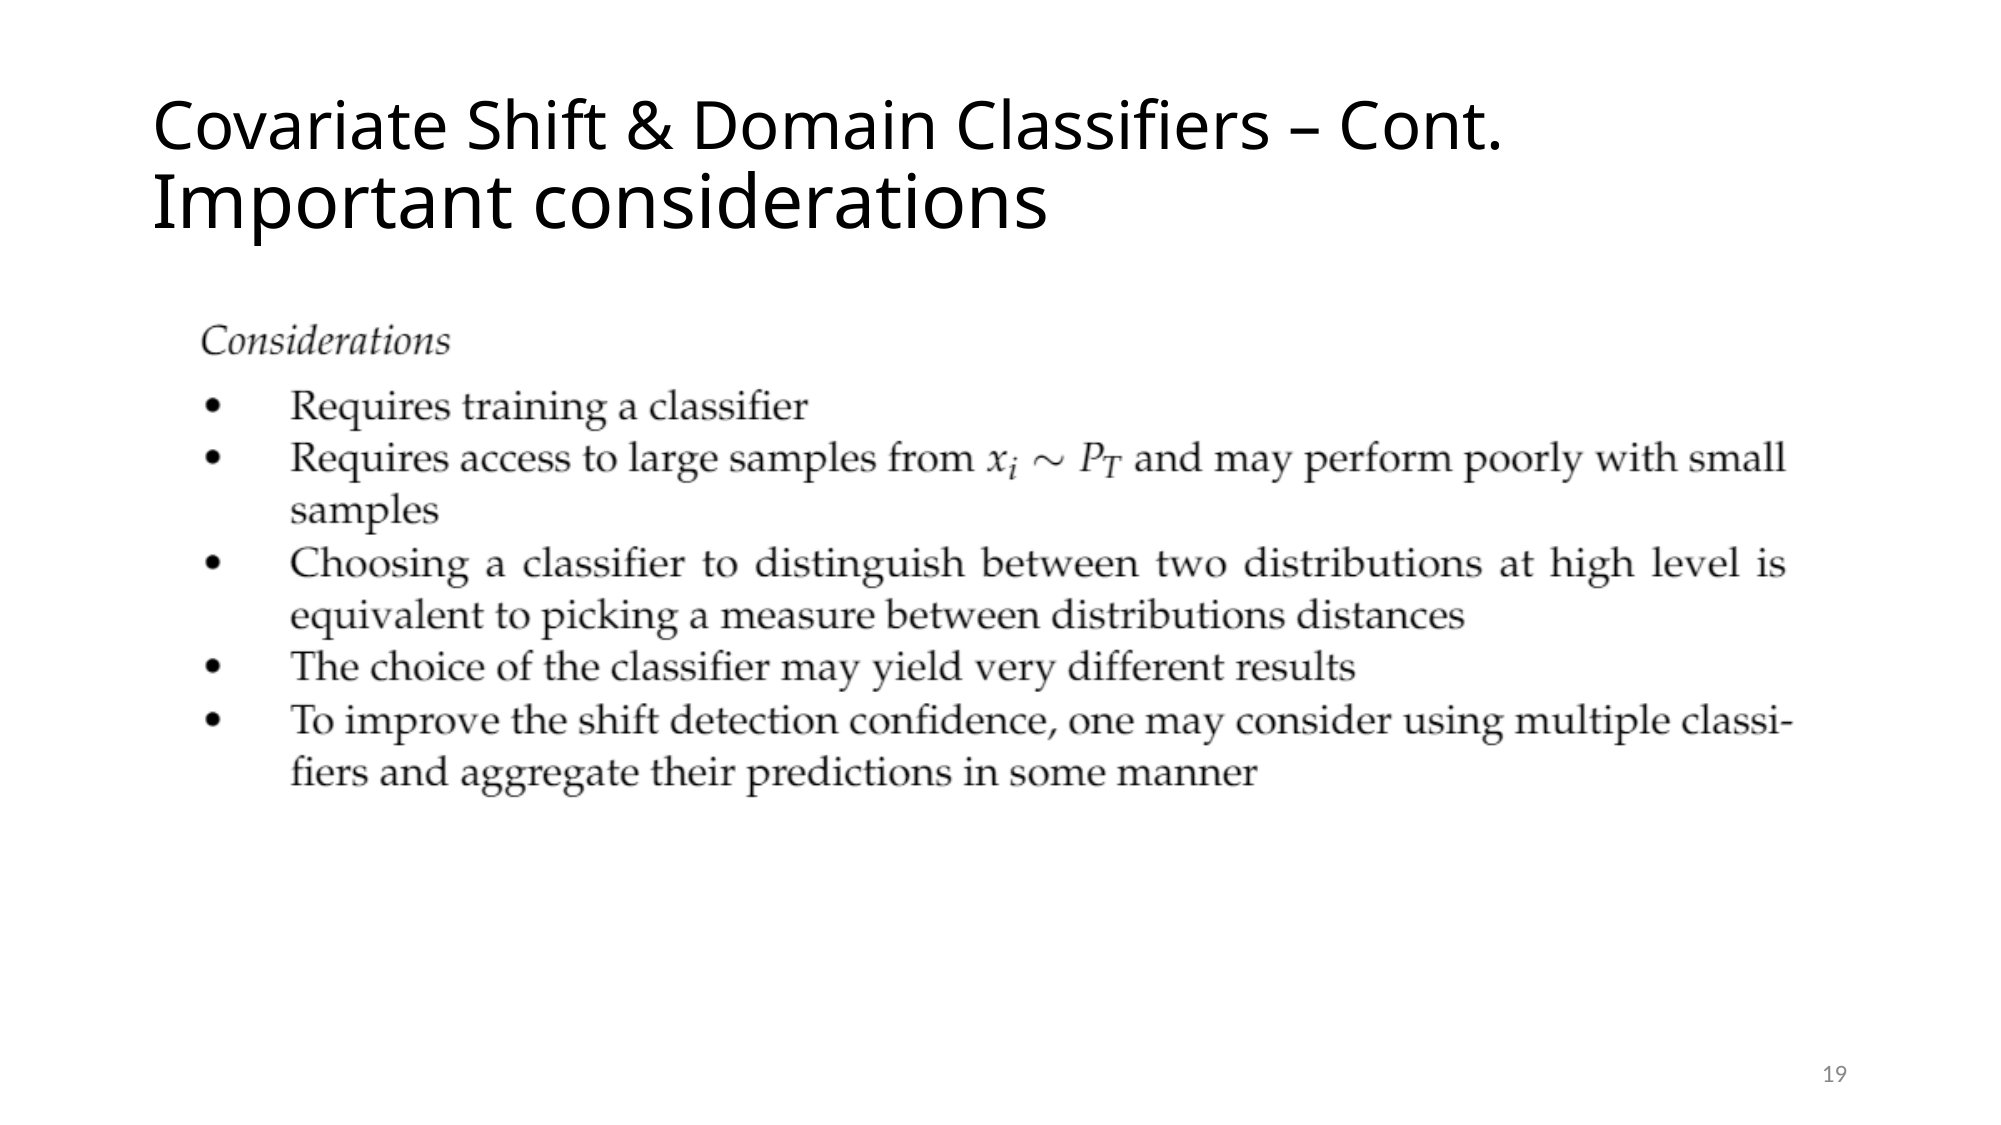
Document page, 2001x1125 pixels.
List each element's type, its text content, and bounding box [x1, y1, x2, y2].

slide_number 19 [1412, 1042, 1863, 1103]
title Covariate Shift & Domain Classifiers – Cont. Important considerations [137, 59, 1863, 278]
picture [189, 311, 1811, 814]
